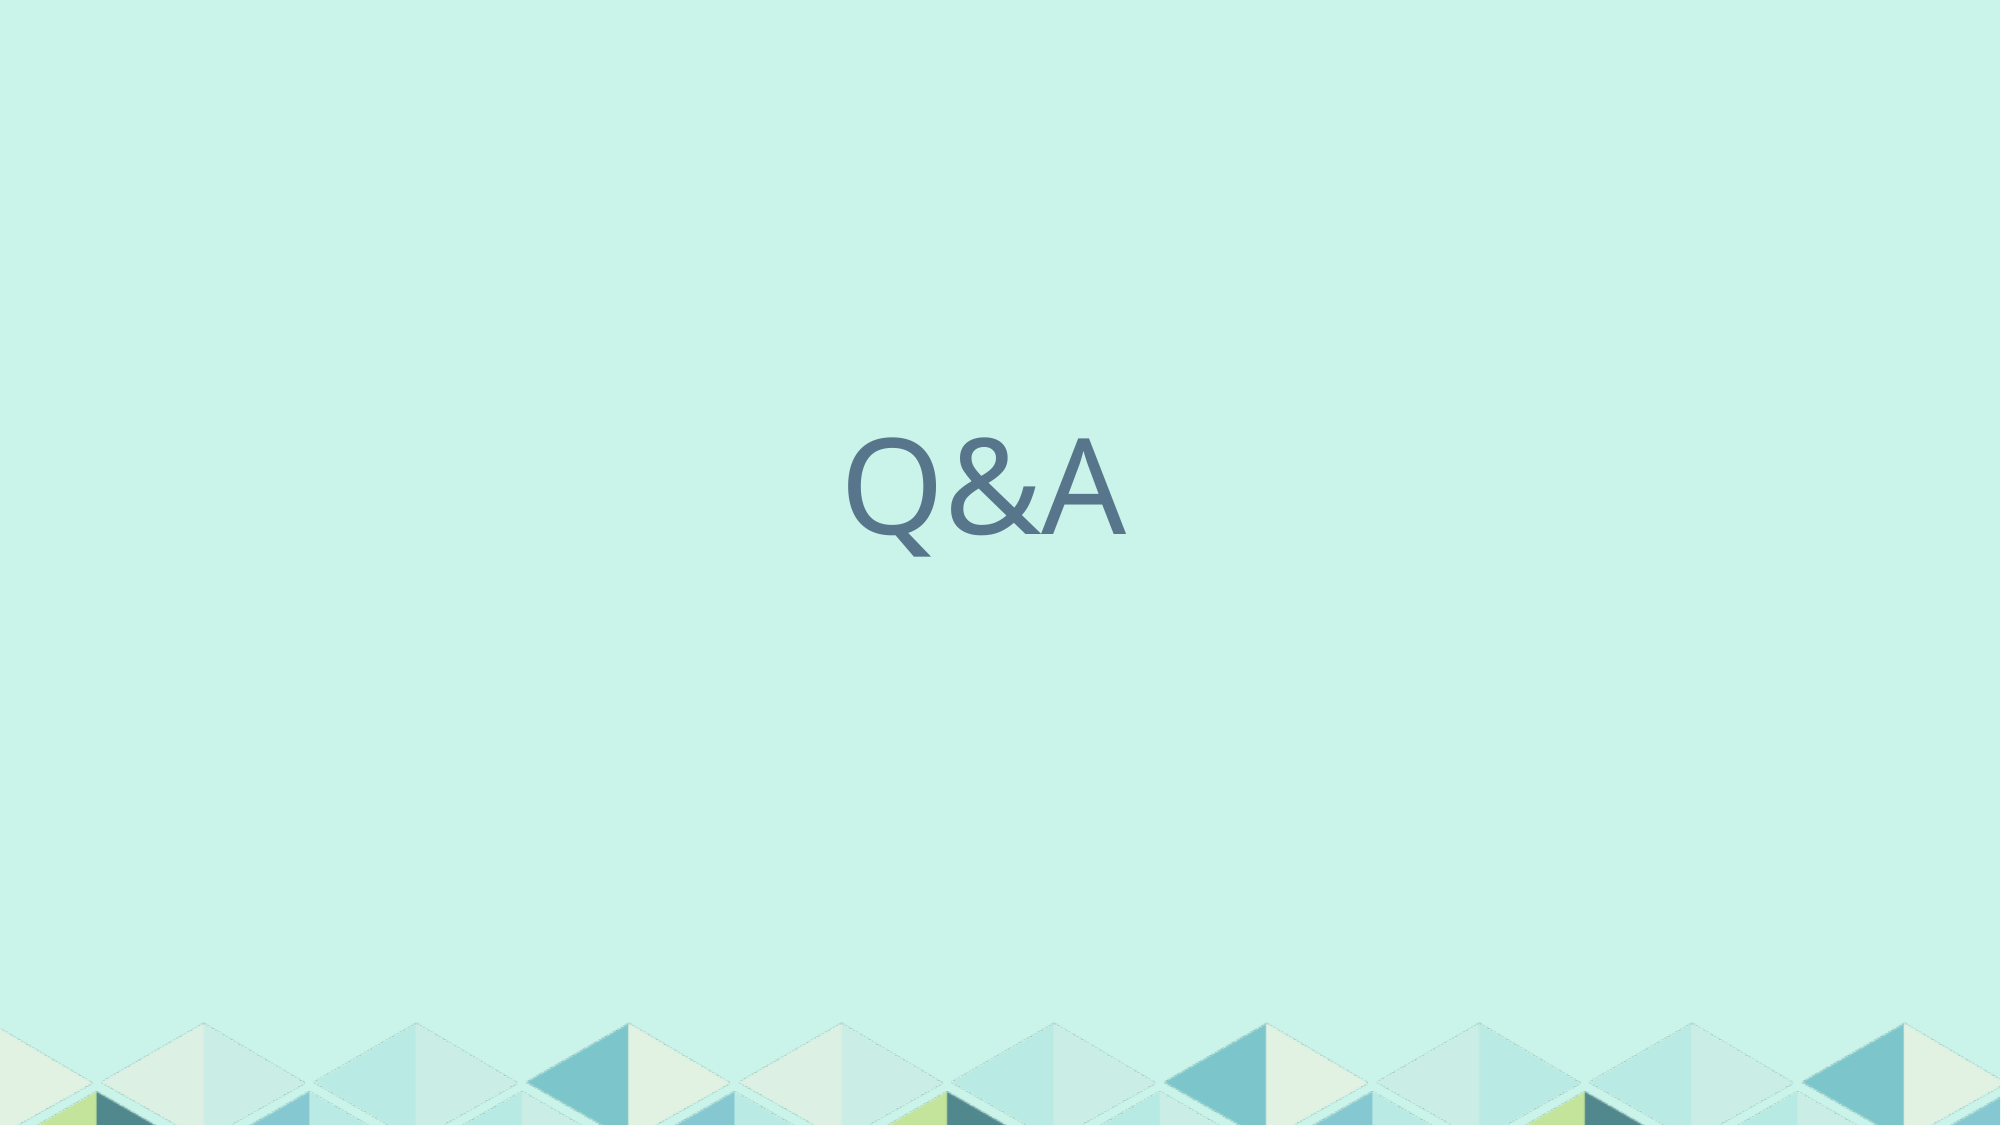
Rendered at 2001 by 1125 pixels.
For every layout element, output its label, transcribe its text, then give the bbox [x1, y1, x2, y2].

picture [0, 0, 2001, 1125]
text_box Q&A [825, 411, 1175, 714]
